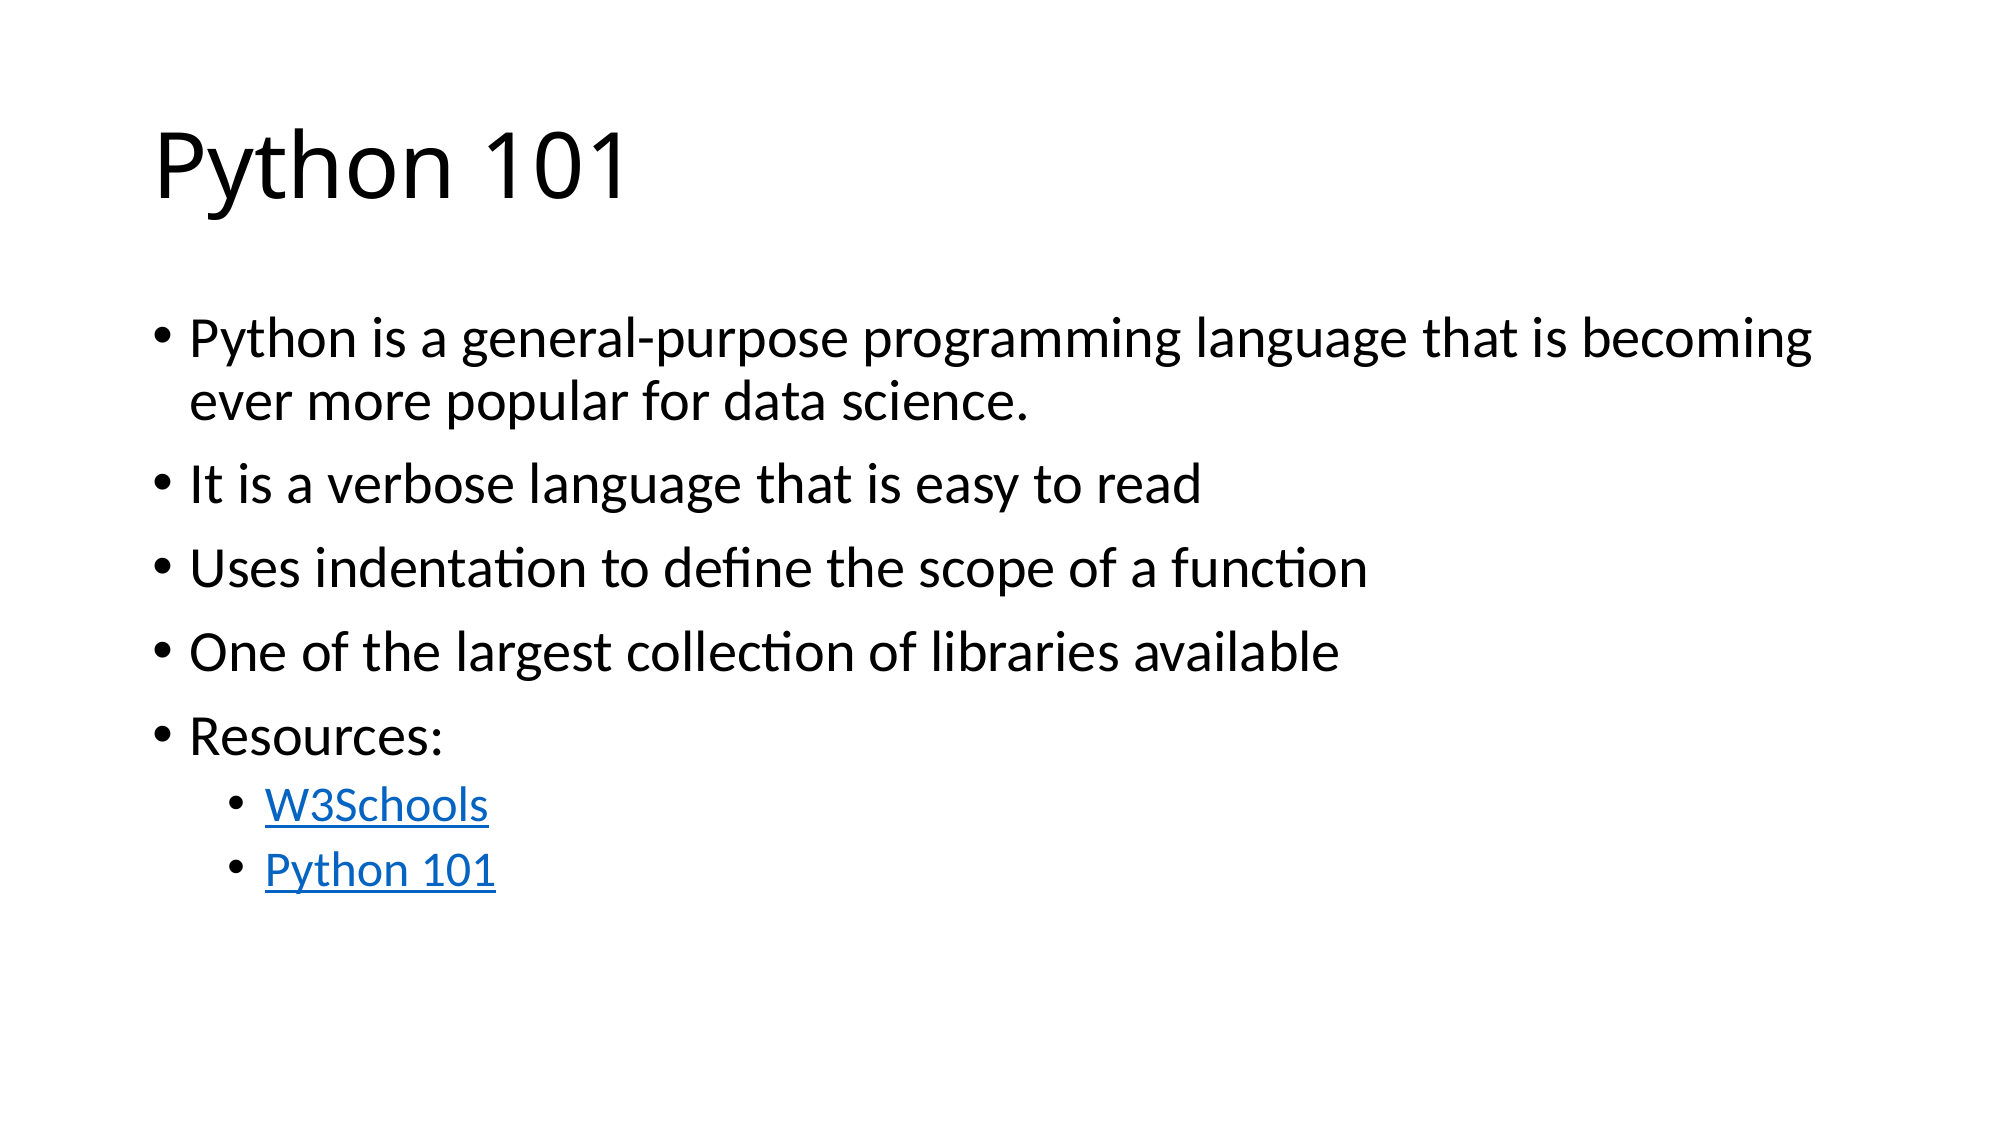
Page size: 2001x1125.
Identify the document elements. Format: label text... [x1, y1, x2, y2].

title Python 101 [137, 59, 1863, 278]
list Python is a general-purpose programming language that is becoming ever more popular for data science. It is a verbose language that is easy to read Uses indentation to define the scope of a function One of the largest collection of libraries available Resources: W3Schools Python 101 [137, 299, 1863, 1014]
